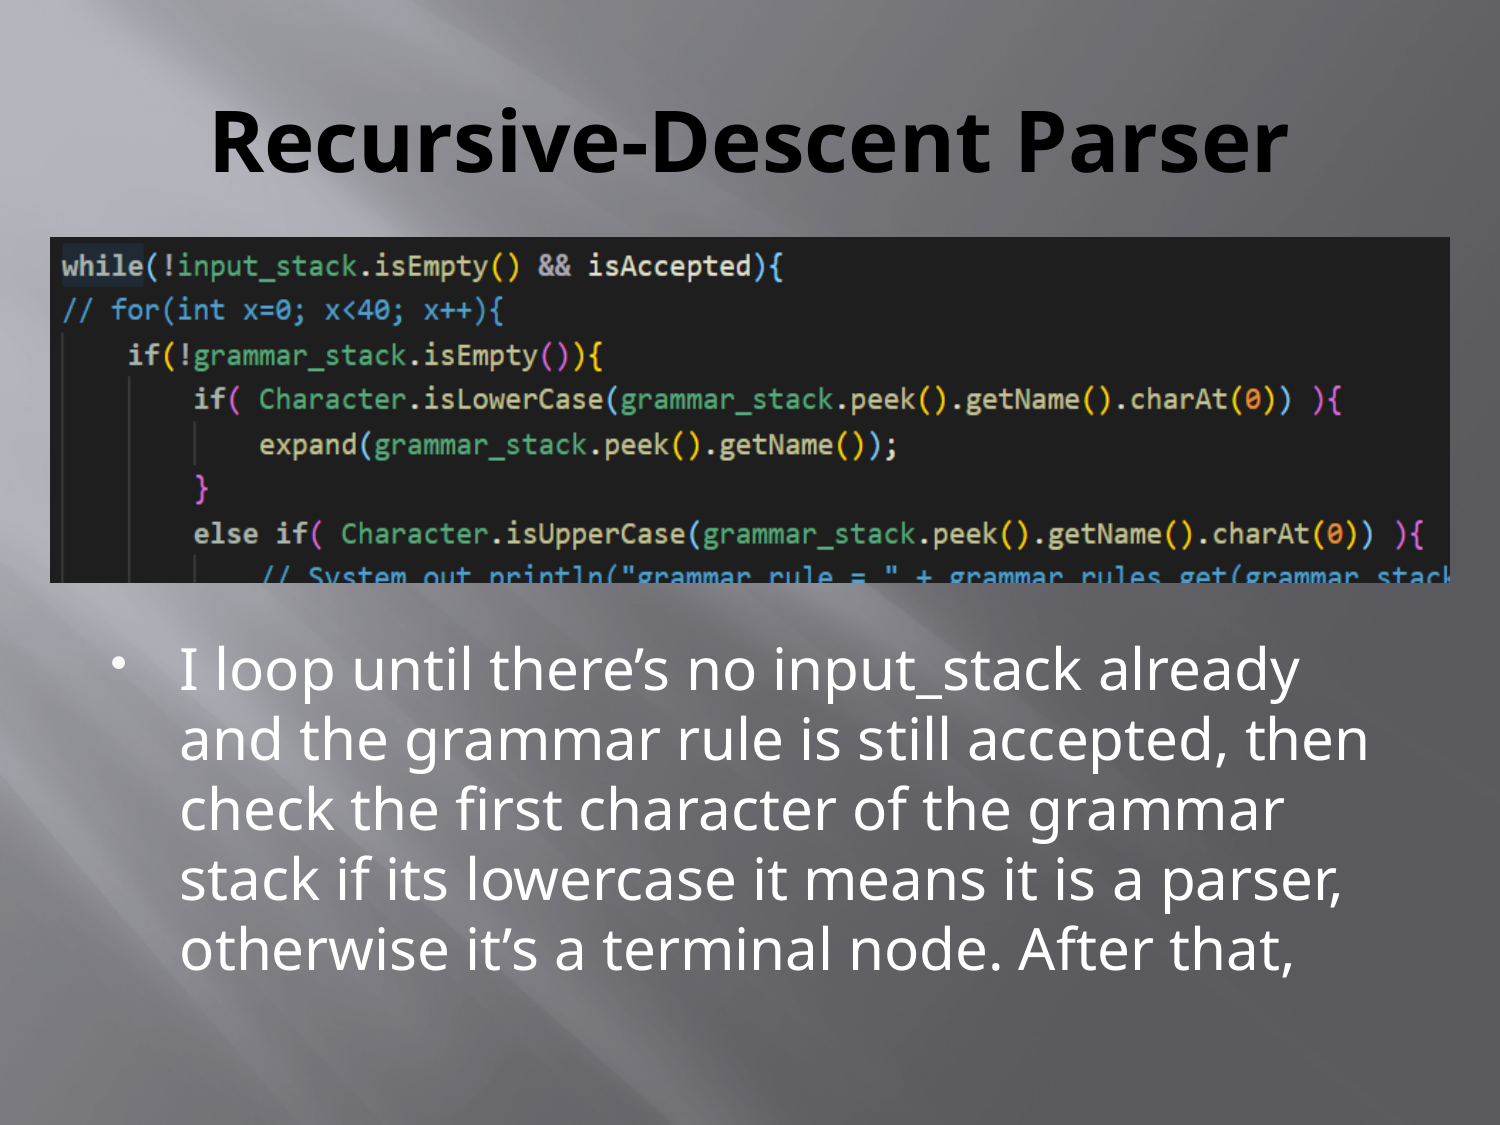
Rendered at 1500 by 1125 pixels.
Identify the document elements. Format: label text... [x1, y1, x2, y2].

picture [49, 237, 1451, 584]
list I loop until there’s no input_stack already and the grammar rule is still accepted, then check the first character of the grammar stack if its lowercase it means it is a parser, otherwise it’s a terminal node. After that, [75, 624, 1425, 1035]
title Recursive-Descent Parser [75, 45, 1425, 233]
